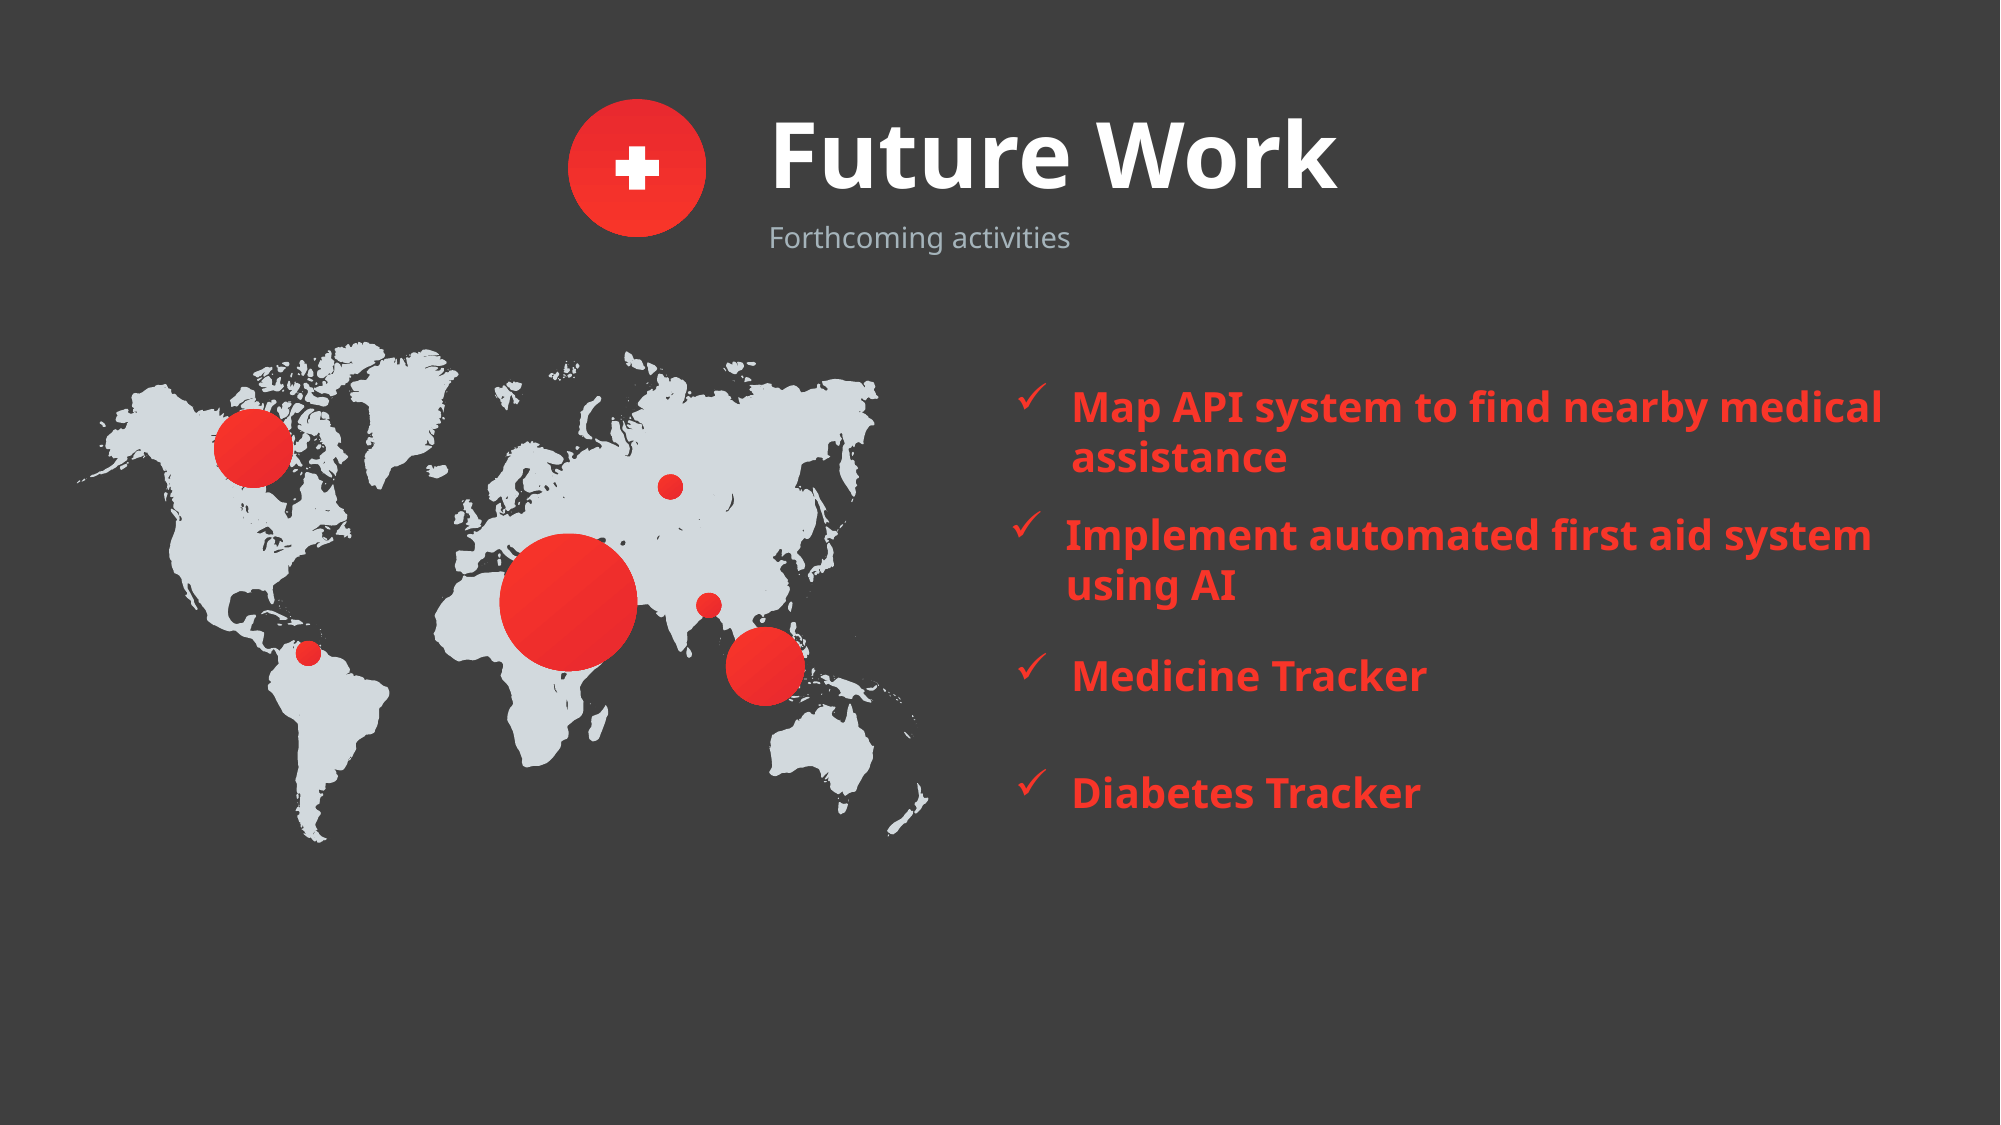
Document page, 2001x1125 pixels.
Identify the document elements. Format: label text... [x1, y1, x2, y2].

list Forthcoming activities [753, 215, 1517, 259]
text_box Medicine Tracker [999, 642, 1946, 708]
text_box Map API system to find nearby medical assistance [999, 373, 1946, 488]
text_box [568, 99, 707, 237]
list Future Work [753, 89, 1517, 215]
text_box Diabetes Tracker [999, 758, 1946, 824]
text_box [76, 341, 929, 843]
text_box Implement automated first aid system using AI [994, 501, 1941, 617]
